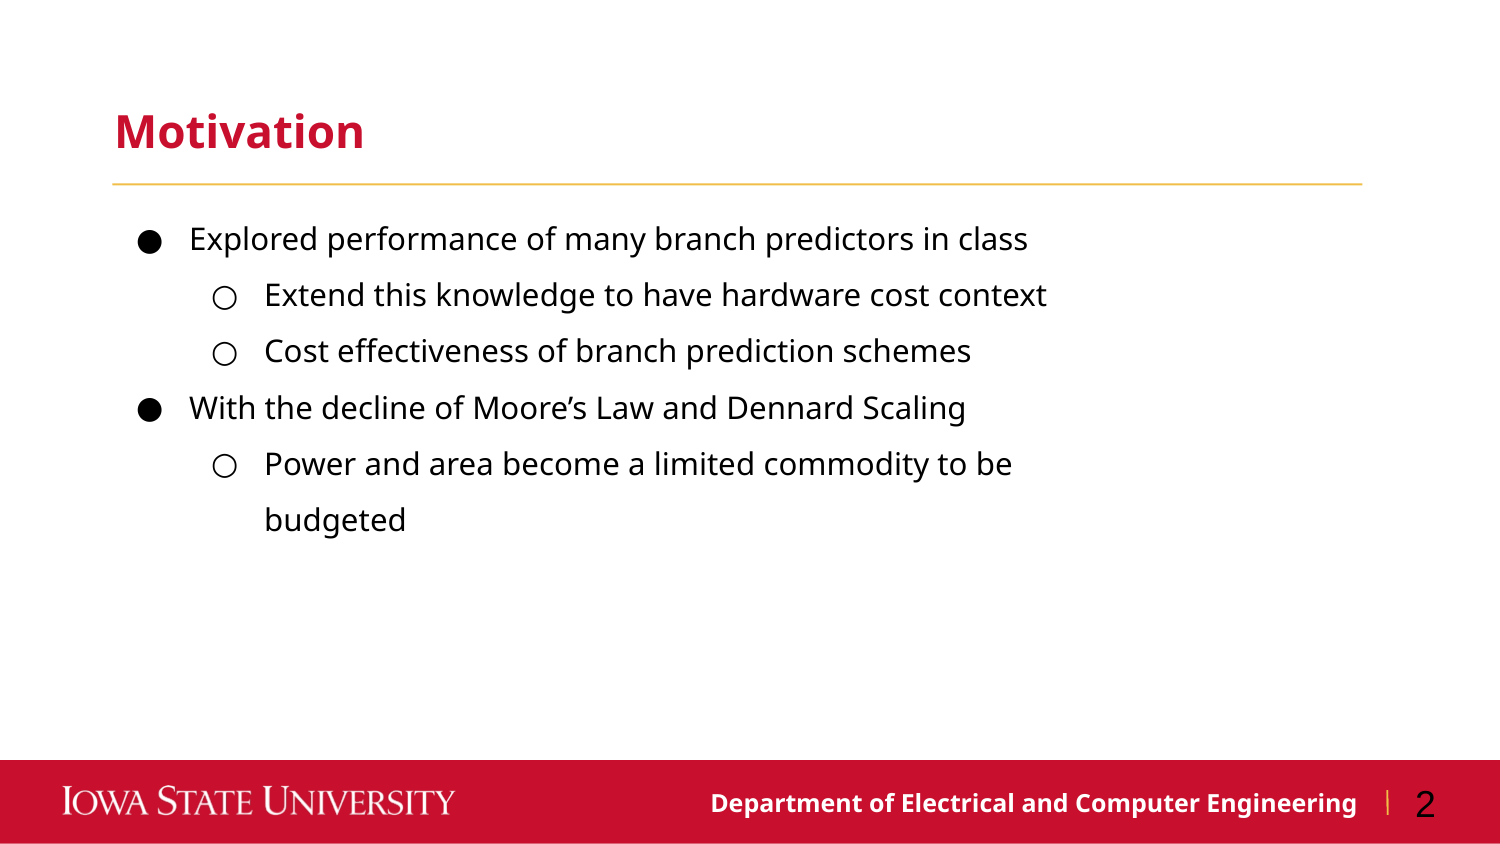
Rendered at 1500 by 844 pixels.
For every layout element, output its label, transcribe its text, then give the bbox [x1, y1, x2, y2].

text_box Explored performance of many branch predictors in class Extend this knowledge to have hardware cost context Cost effectiveness of branch prediction schemes With the decline of Moore’s Law and Dennard Scaling Power and area become a limited commodity to be budgeted [99, 193, 1177, 696]
picture [62, 785, 456, 818]
text_box Motivation [99, 95, 1363, 167]
